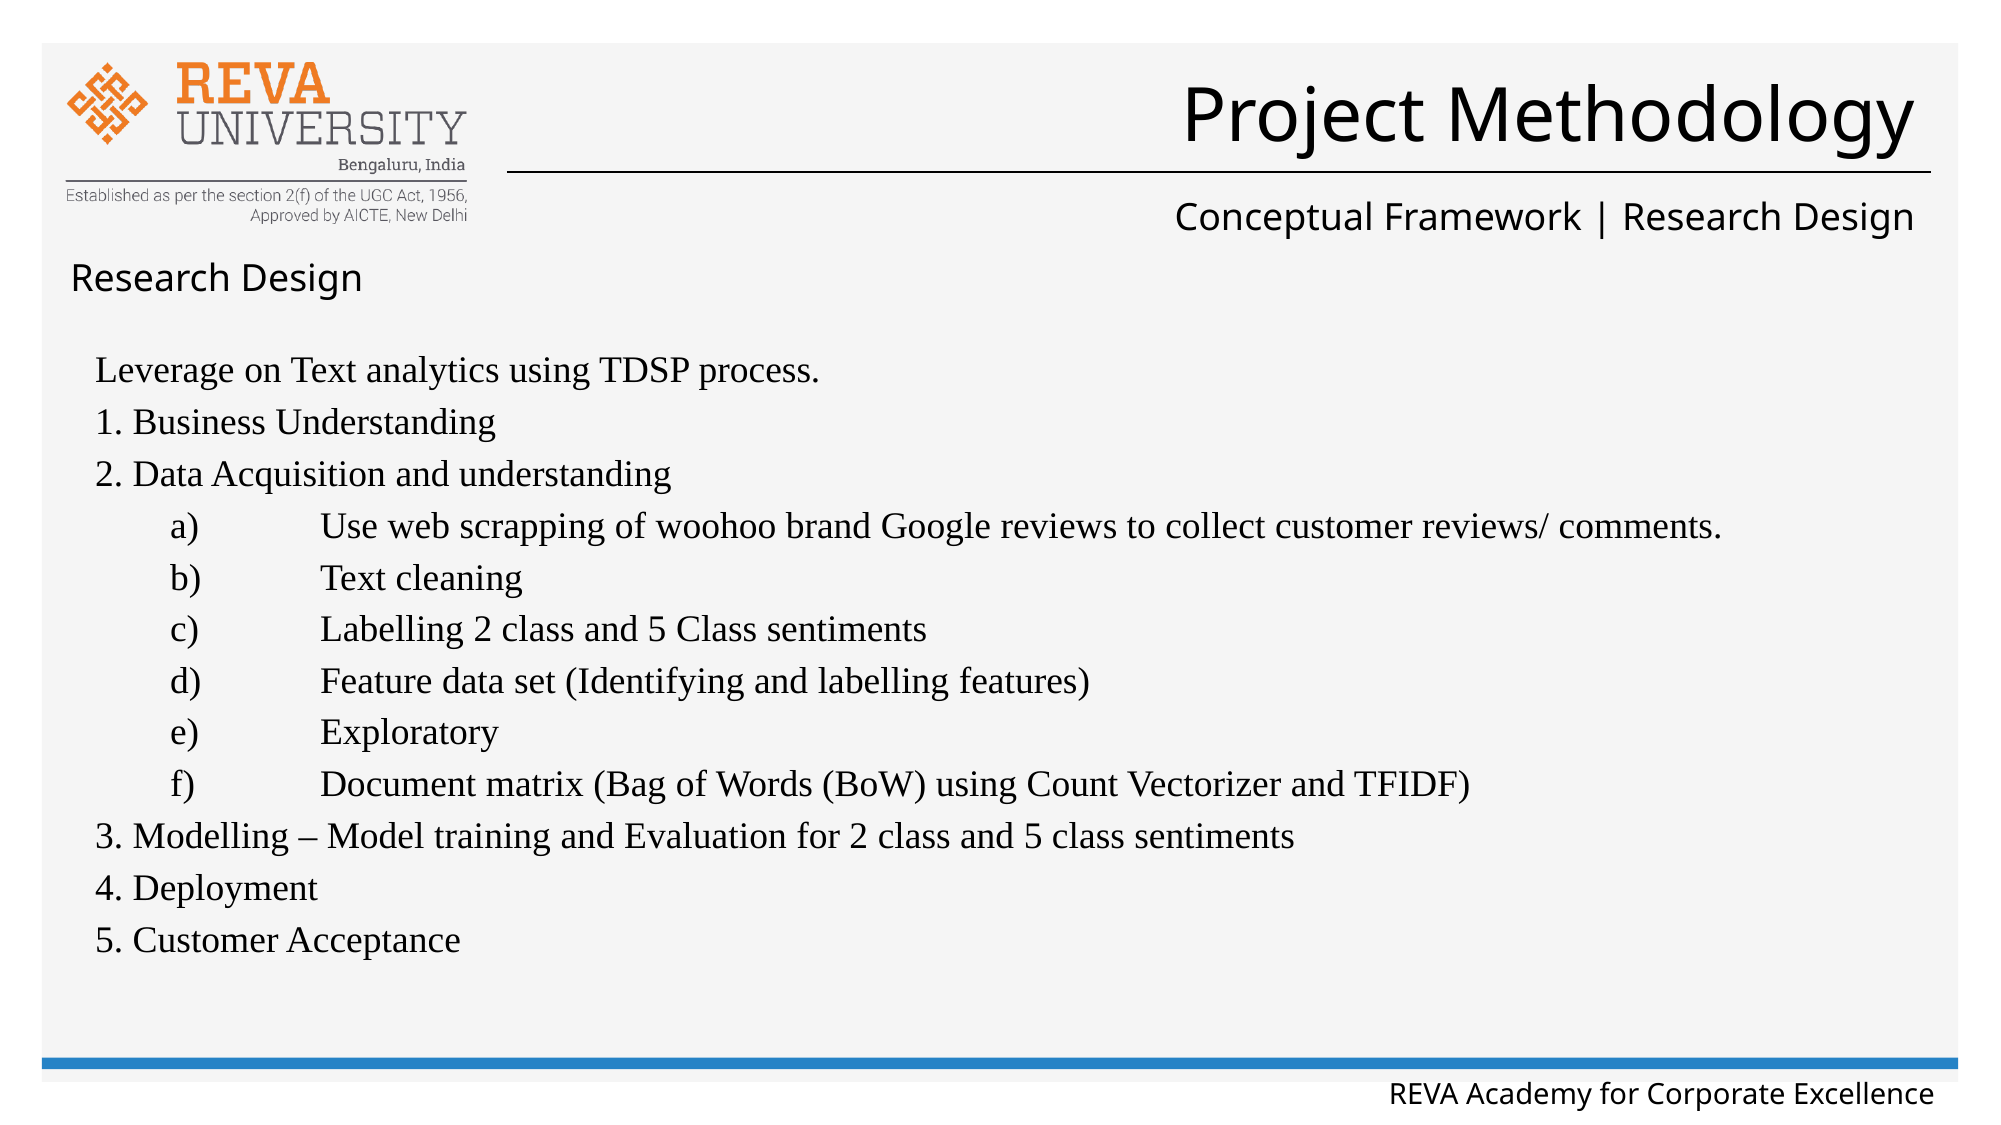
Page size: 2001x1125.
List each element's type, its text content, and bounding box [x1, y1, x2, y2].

title Project Methodology [555, 62, 1931, 173]
picture [65, 62, 467, 224]
text_box Research Design [55, 246, 827, 307]
text_box Conceptual Framework | Research Design [1159, 185, 1931, 246]
text_box Leverage on Text analytics using TDSP process. 1. Business Understanding 2. Data Acquisition and understanding a) Use web scrapping of woohoo brand Google reviews to collect customer reviews/ comments. b) Text cleaning c) Labelling 2 class and 5 Class sentiments d) Feature data set (Identifying and labelling features) e) Exploratory f) Document matrix (Bag of Words (BoW) using Count Vectorizer and TFIDF) 3. Modelling – Model training and Evaluation for 2 class and 5 class sentiments 4. Deployment 5. Customer Acceptance [80, 331, 1931, 1071]
